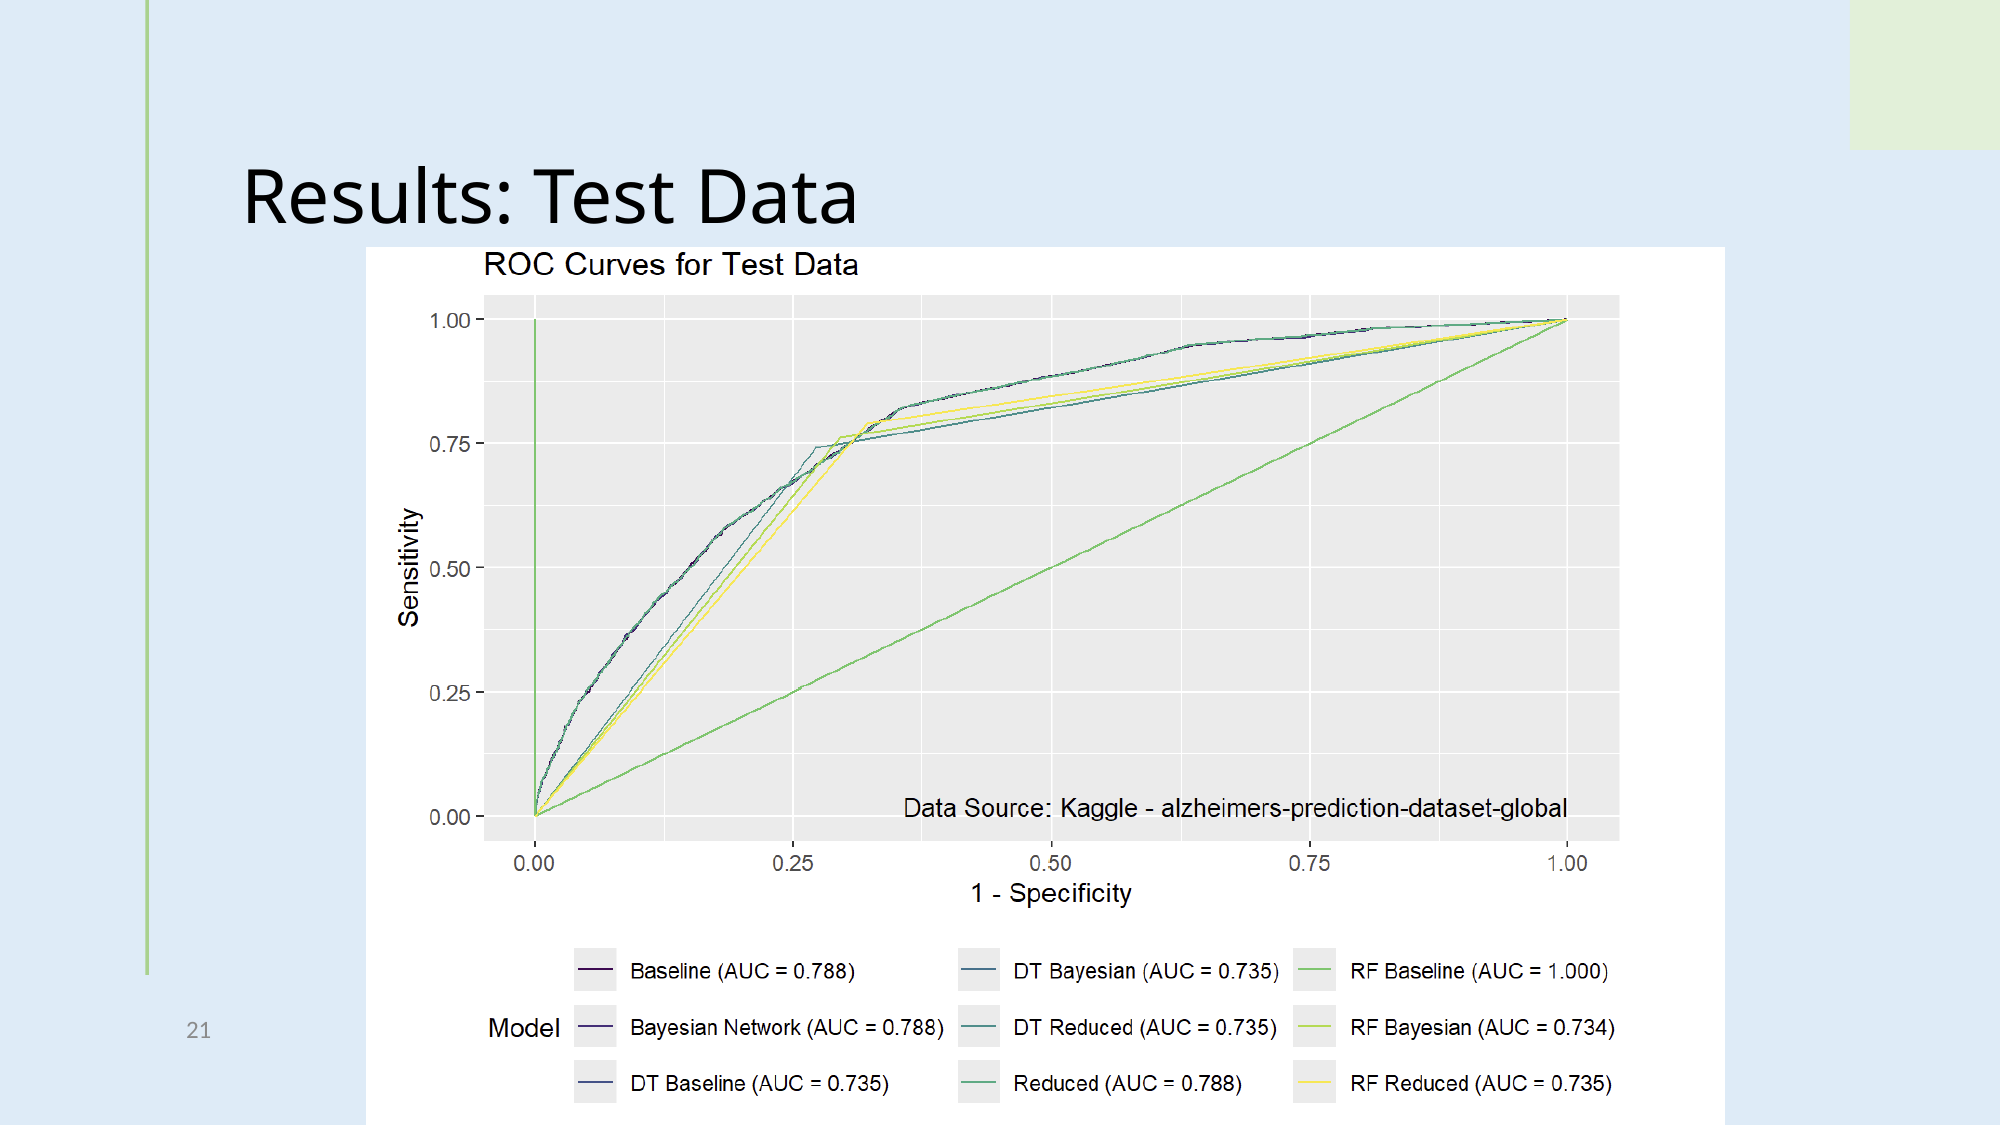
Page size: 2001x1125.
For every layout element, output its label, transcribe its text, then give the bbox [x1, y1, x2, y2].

title Results: Test Data [240, 82, 1850, 317]
slide_number 21 [67, 975, 227, 1082]
picture [366, 247, 1725, 1125]
